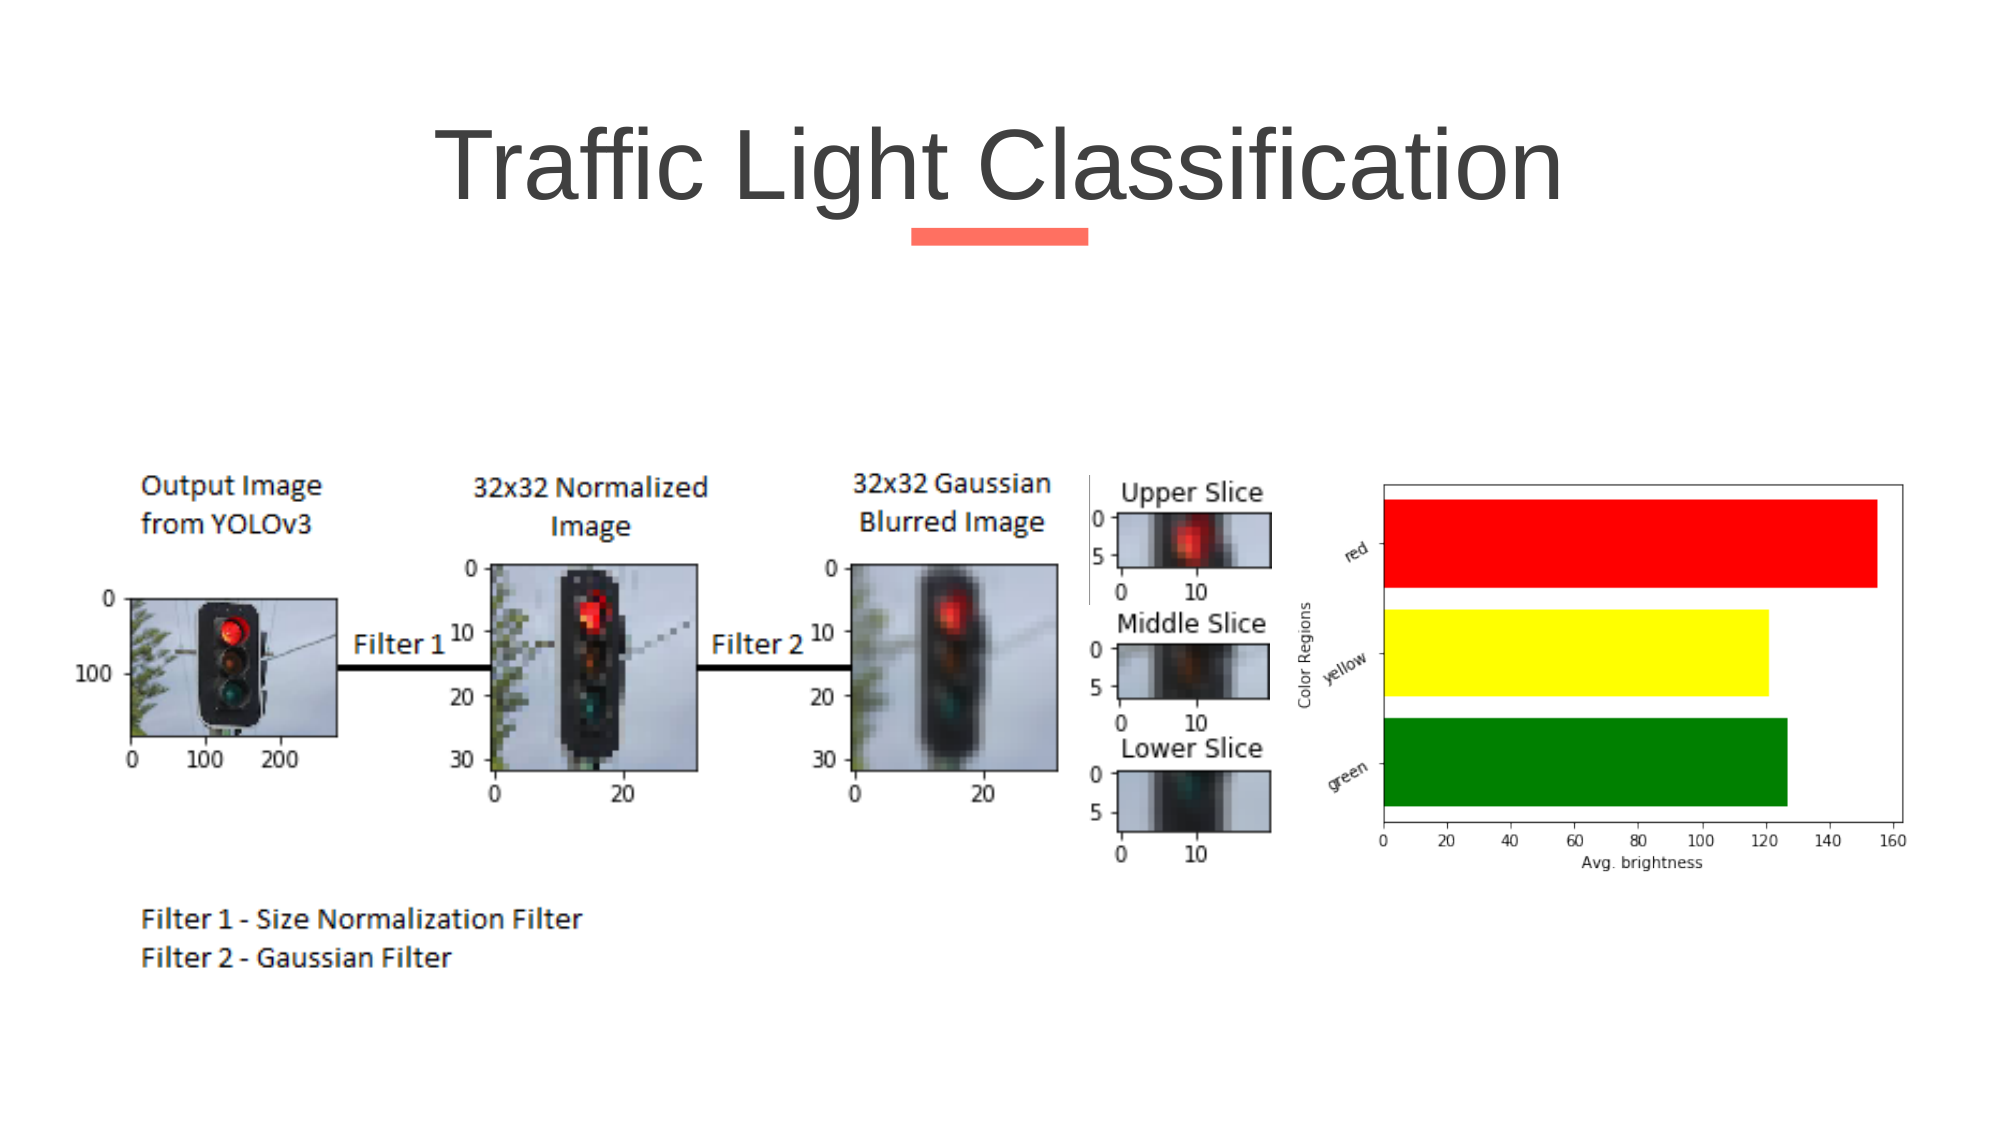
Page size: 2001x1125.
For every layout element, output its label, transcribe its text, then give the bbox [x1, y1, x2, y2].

picture [1289, 475, 1918, 881]
text_box [910, 227, 1089, 247]
text_box Traffic Light Classification [0, 91, 2000, 227]
picture [33, 444, 1274, 998]
